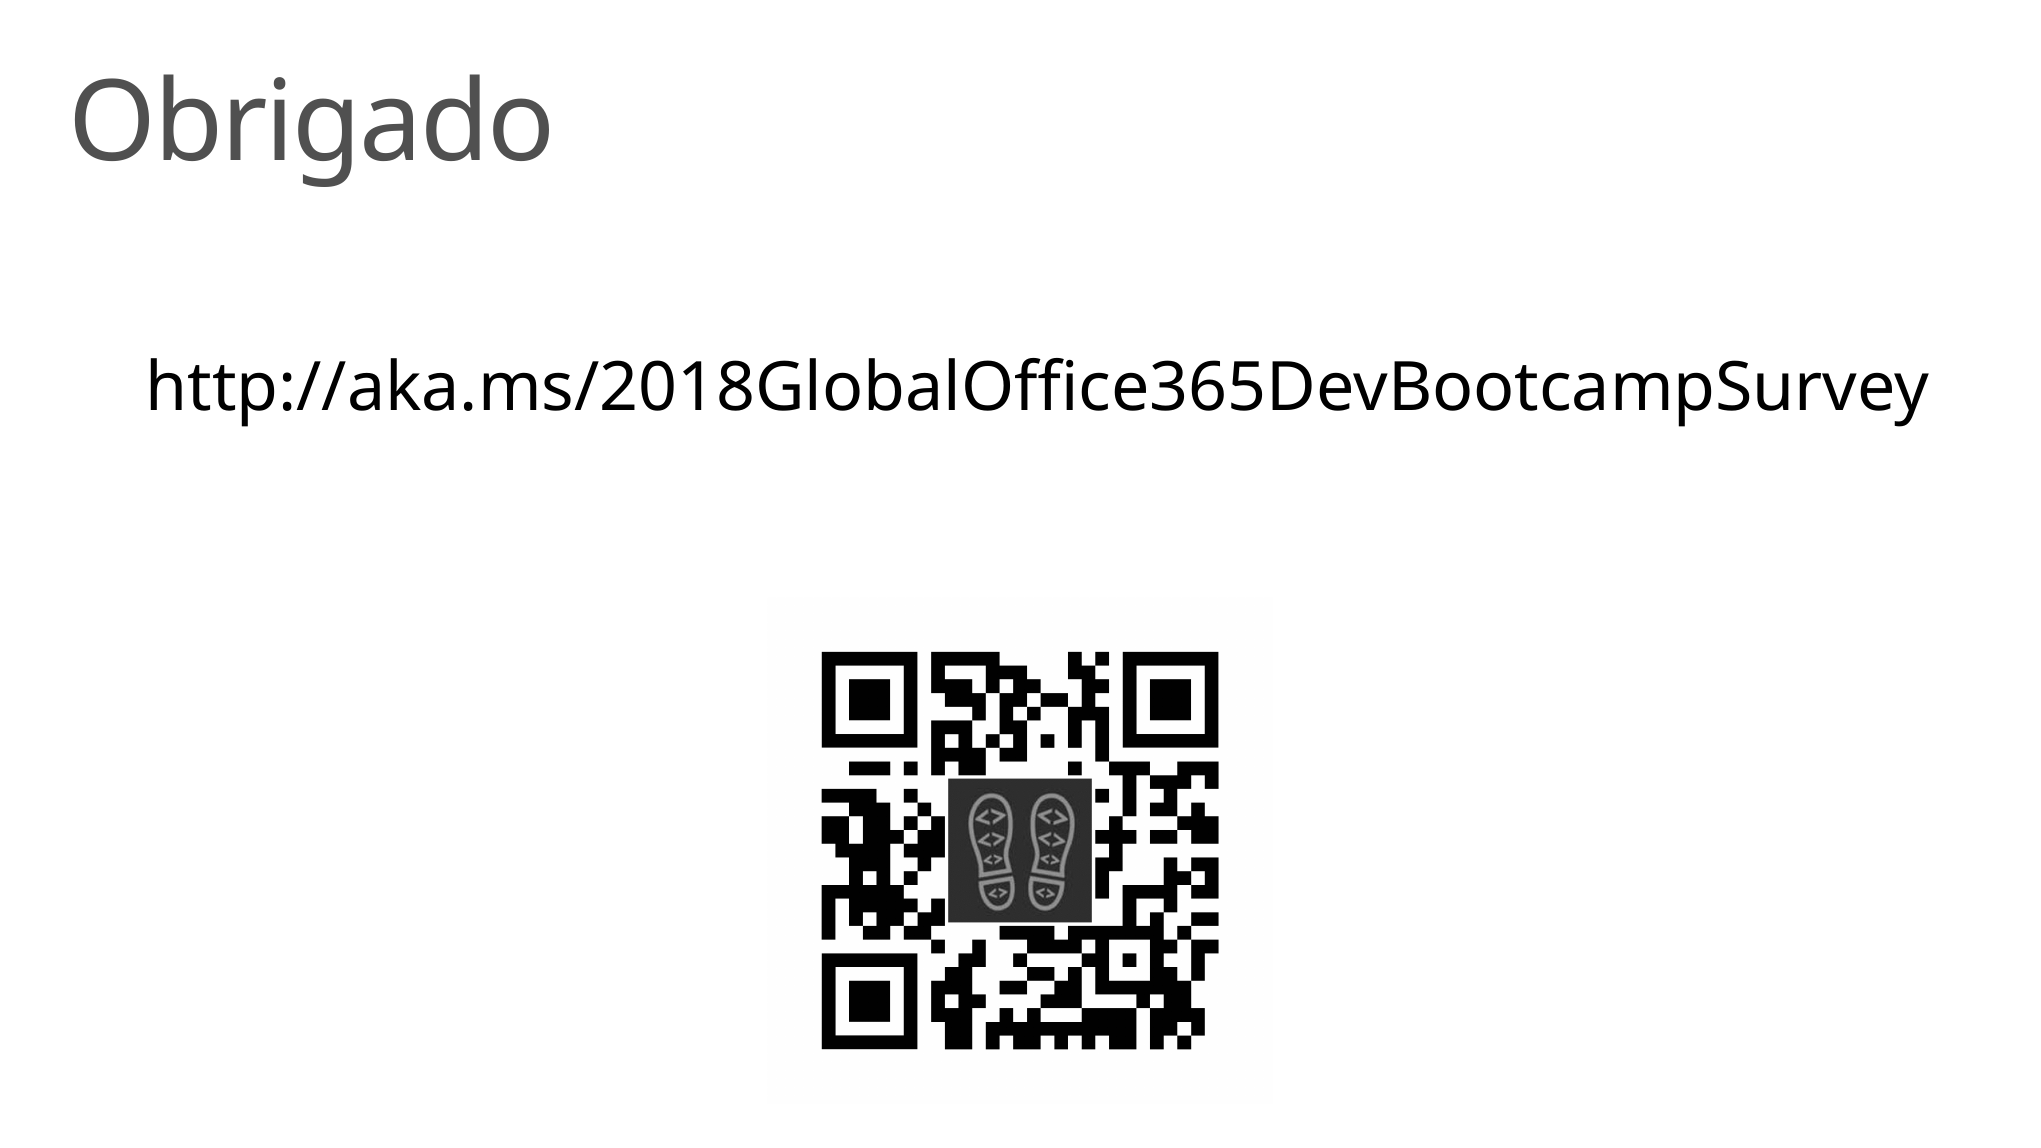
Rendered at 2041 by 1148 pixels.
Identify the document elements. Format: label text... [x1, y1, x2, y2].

picture [767, 597, 1273, 1104]
title Obrigado [45, 48, 1996, 199]
text_box http://aka.ms/2018GlobalOffice365DevBootcampSurvey [130, 335, 1944, 432]
